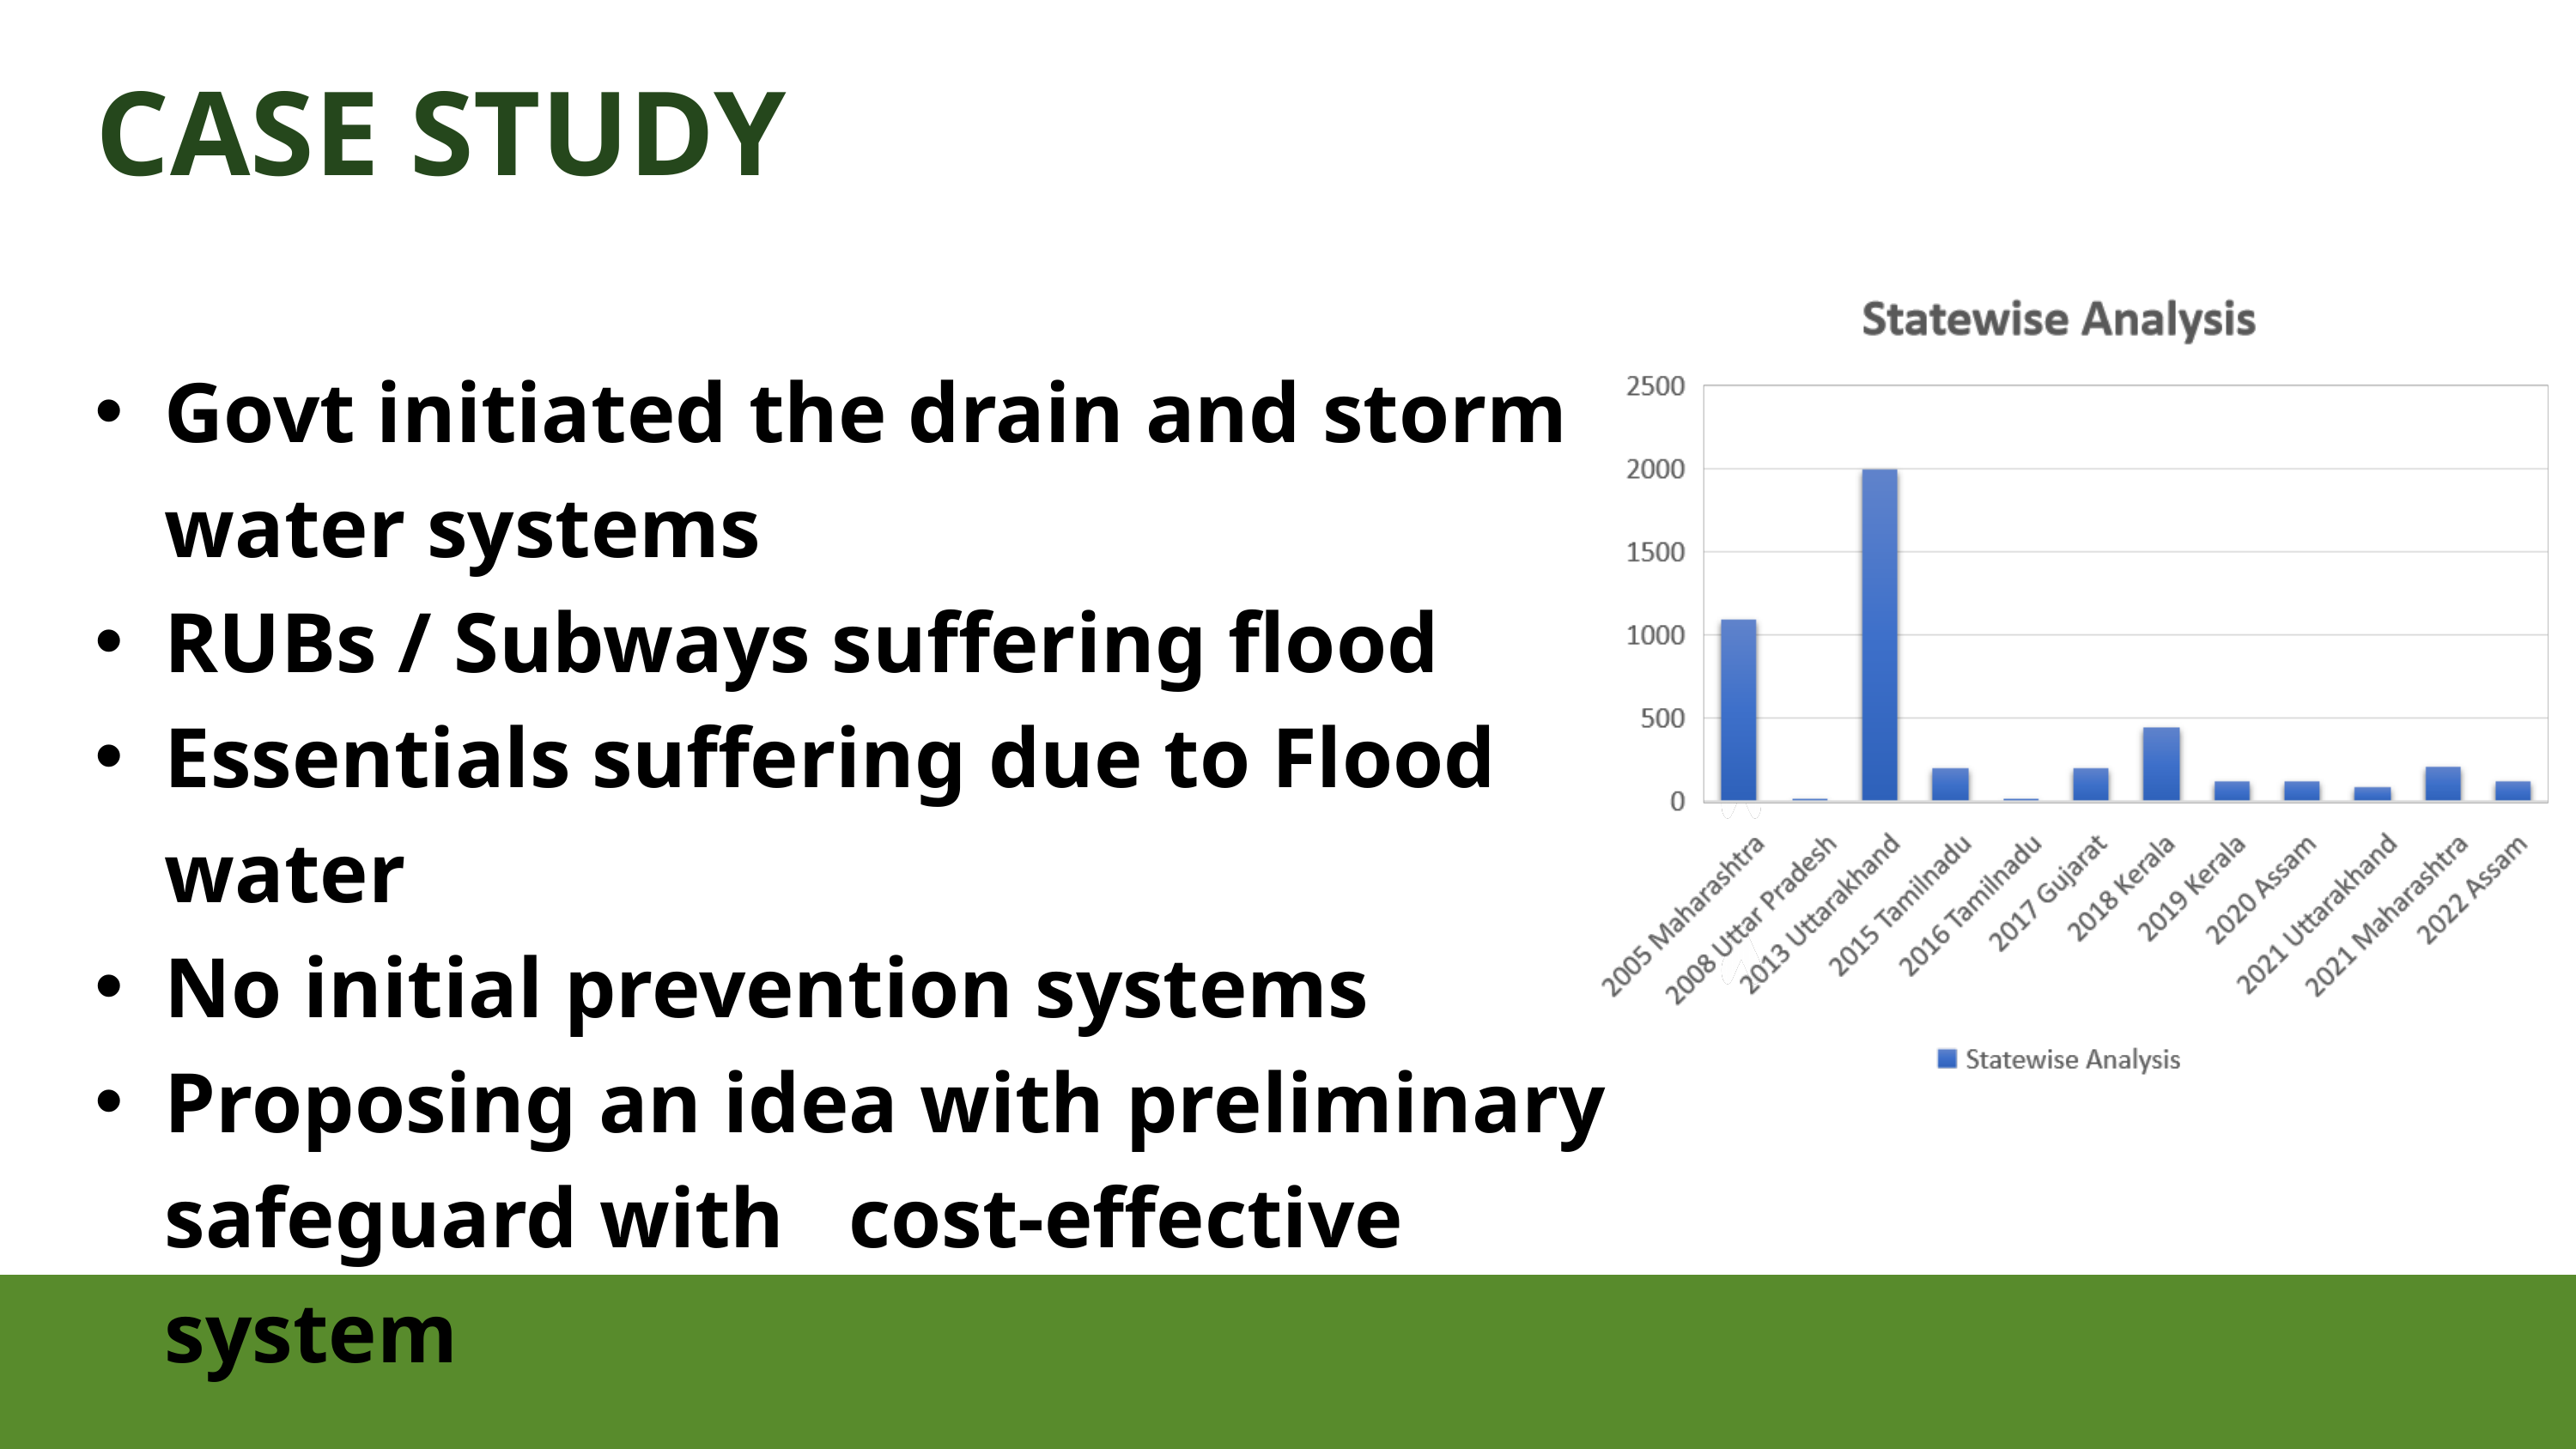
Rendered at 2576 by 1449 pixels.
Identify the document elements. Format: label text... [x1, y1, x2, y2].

text_box [1544, 269, 2576, 1102]
text_box Govt initiated the drain and storm water systems RUBs / Subways suffering flood Essentials suffering due to Flood water No initial prevention systems Proposing an idea with preliminary safeguard with cost-effective system [24, 343, 1627, 1274]
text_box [0, 1274, 2576, 1449]
text_box CASE STUDY [95, 52, 942, 199]
